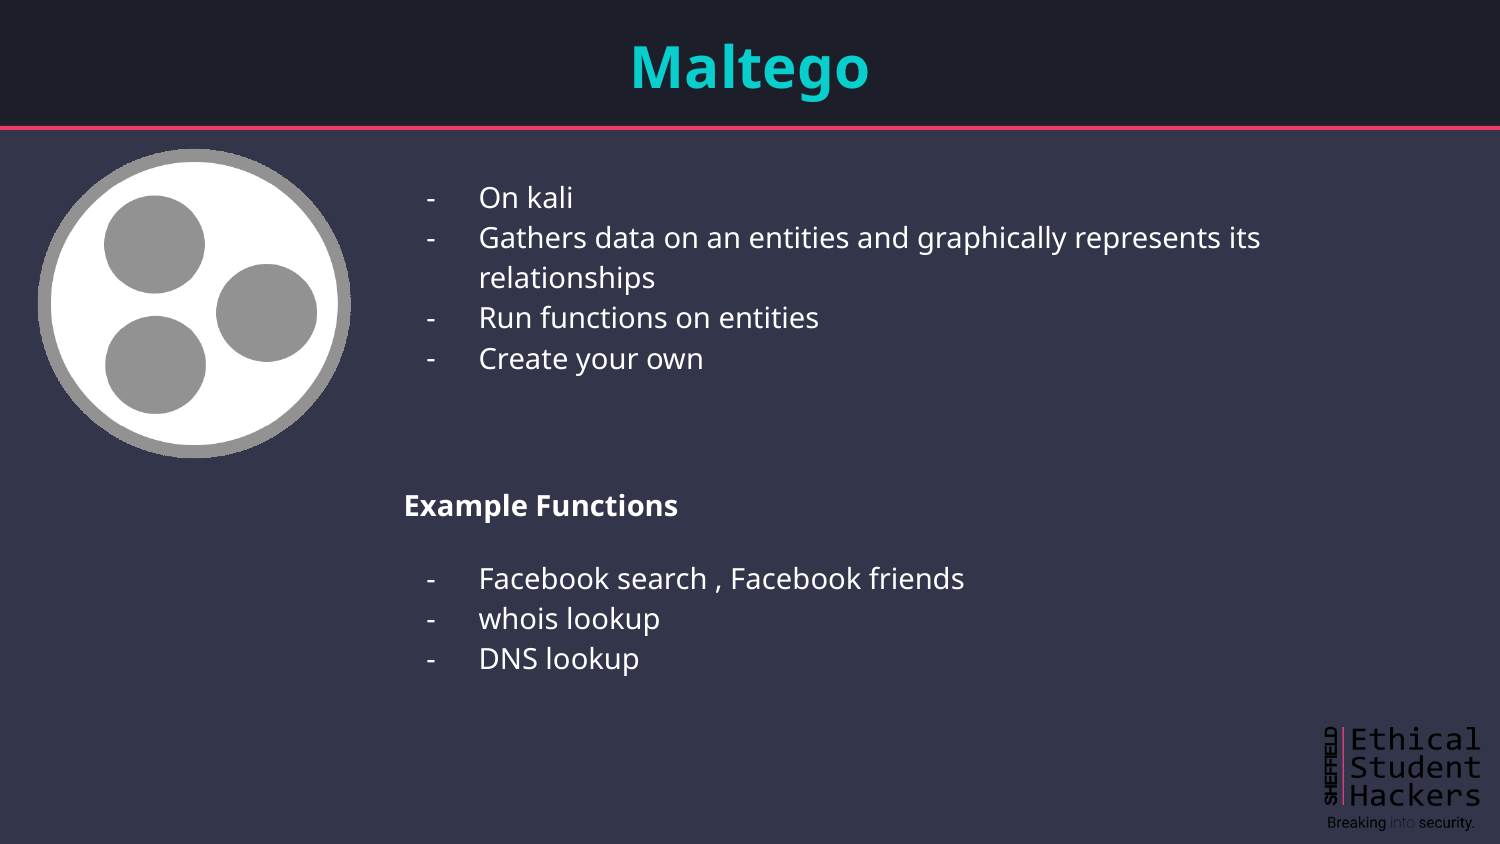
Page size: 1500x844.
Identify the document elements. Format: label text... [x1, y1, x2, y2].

list On kali Gathers data on an entities and graphically represents its relationships Run functions on entities Create your own Example Functions Facebook search , Facebook friends whois lookup DNS lookup [388, 159, 1391, 803]
title Maltego [141, 15, 1359, 111]
picture [1307, 709, 1500, 844]
picture [24, 134, 364, 474]
